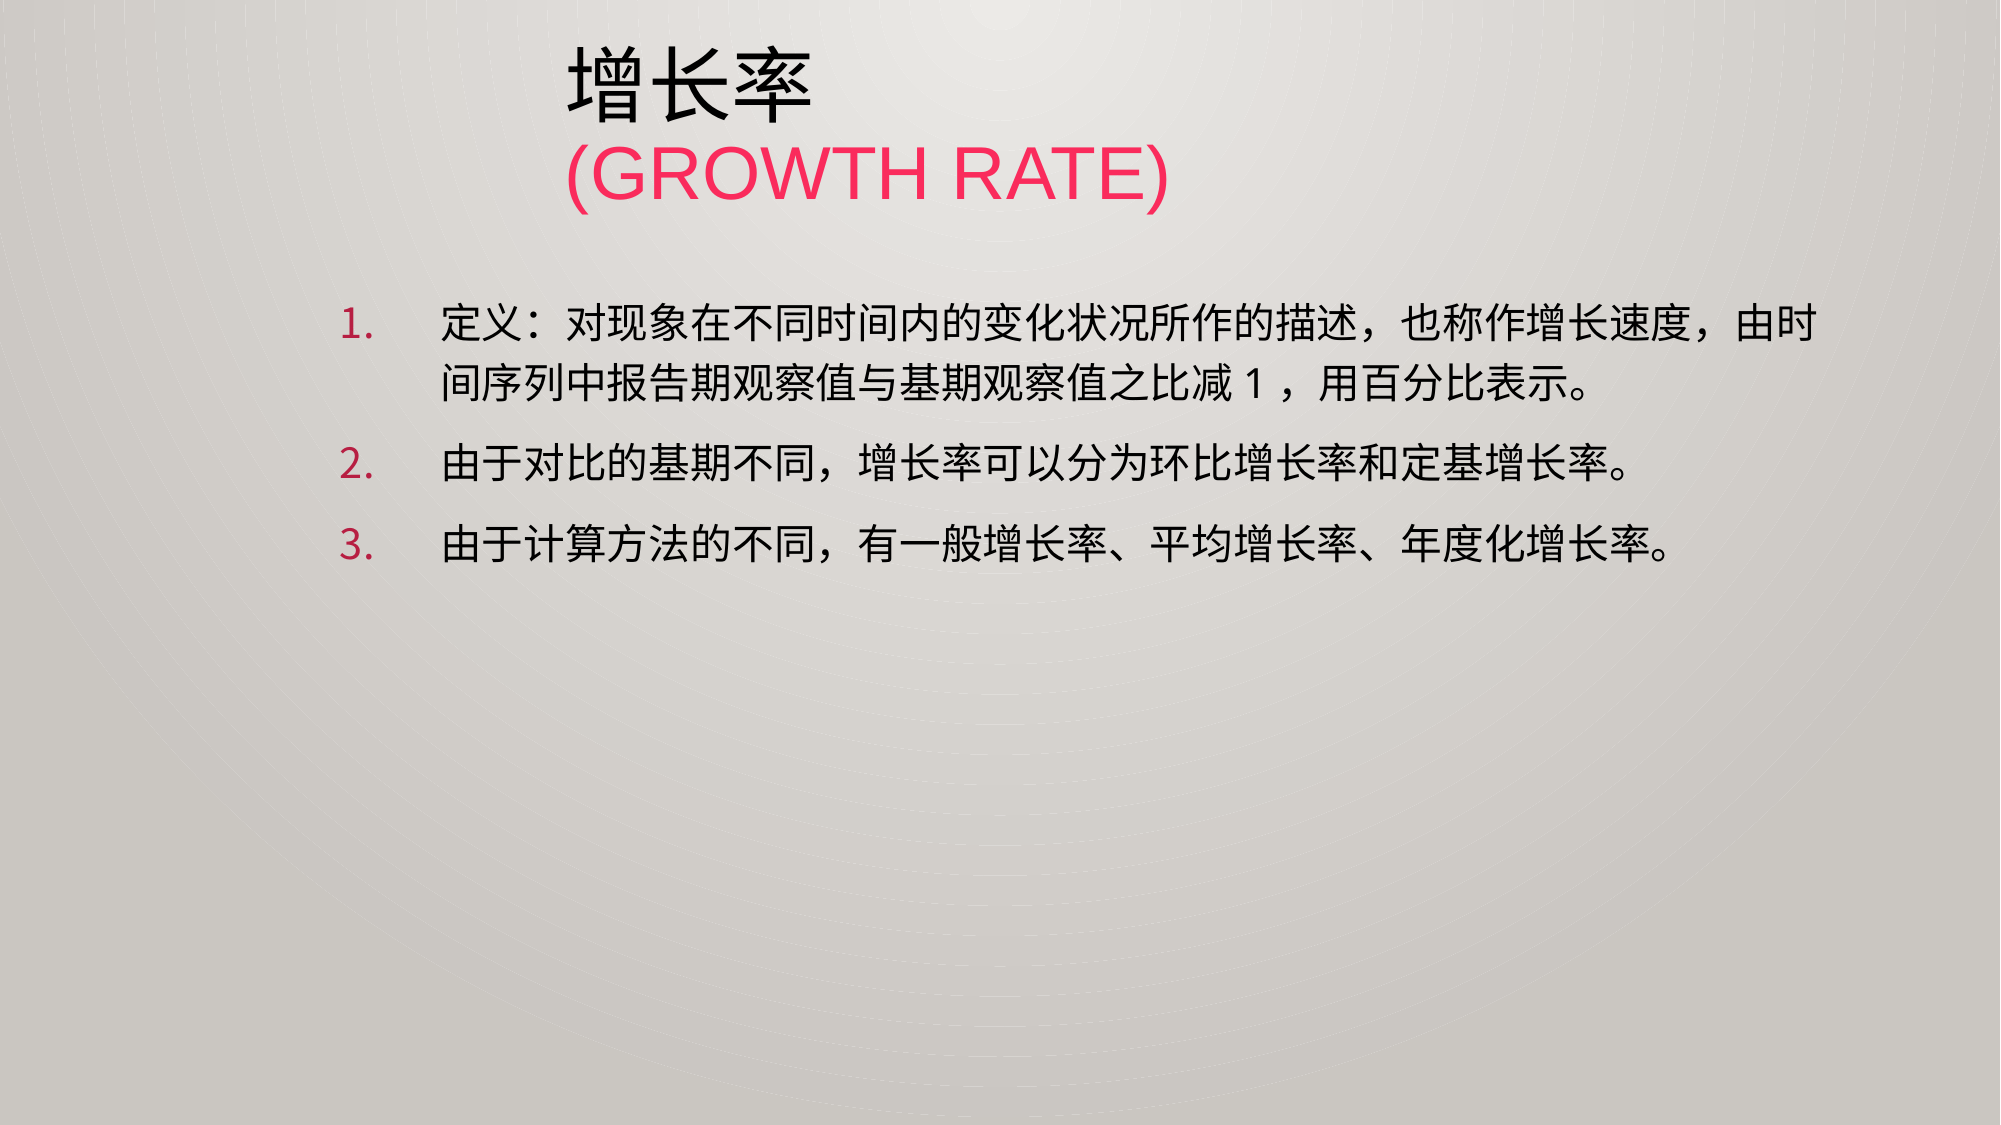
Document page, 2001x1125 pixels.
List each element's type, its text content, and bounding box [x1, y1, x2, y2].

title 增长率 (growth rate) [549, 37, 1663, 225]
list 定义：对现象在不同时间内的变化状况所作的描述，也称作增长速度，由时间序列中报告期观察值与基期观察值之比减1，用百分比表示。 由于对比的基期不同，增长率可以分为环比增长率和定基增长率。 由于计算方法的不同，有一般增长率、平均增长率、年度化增长率。 [324, 278, 1851, 1071]
